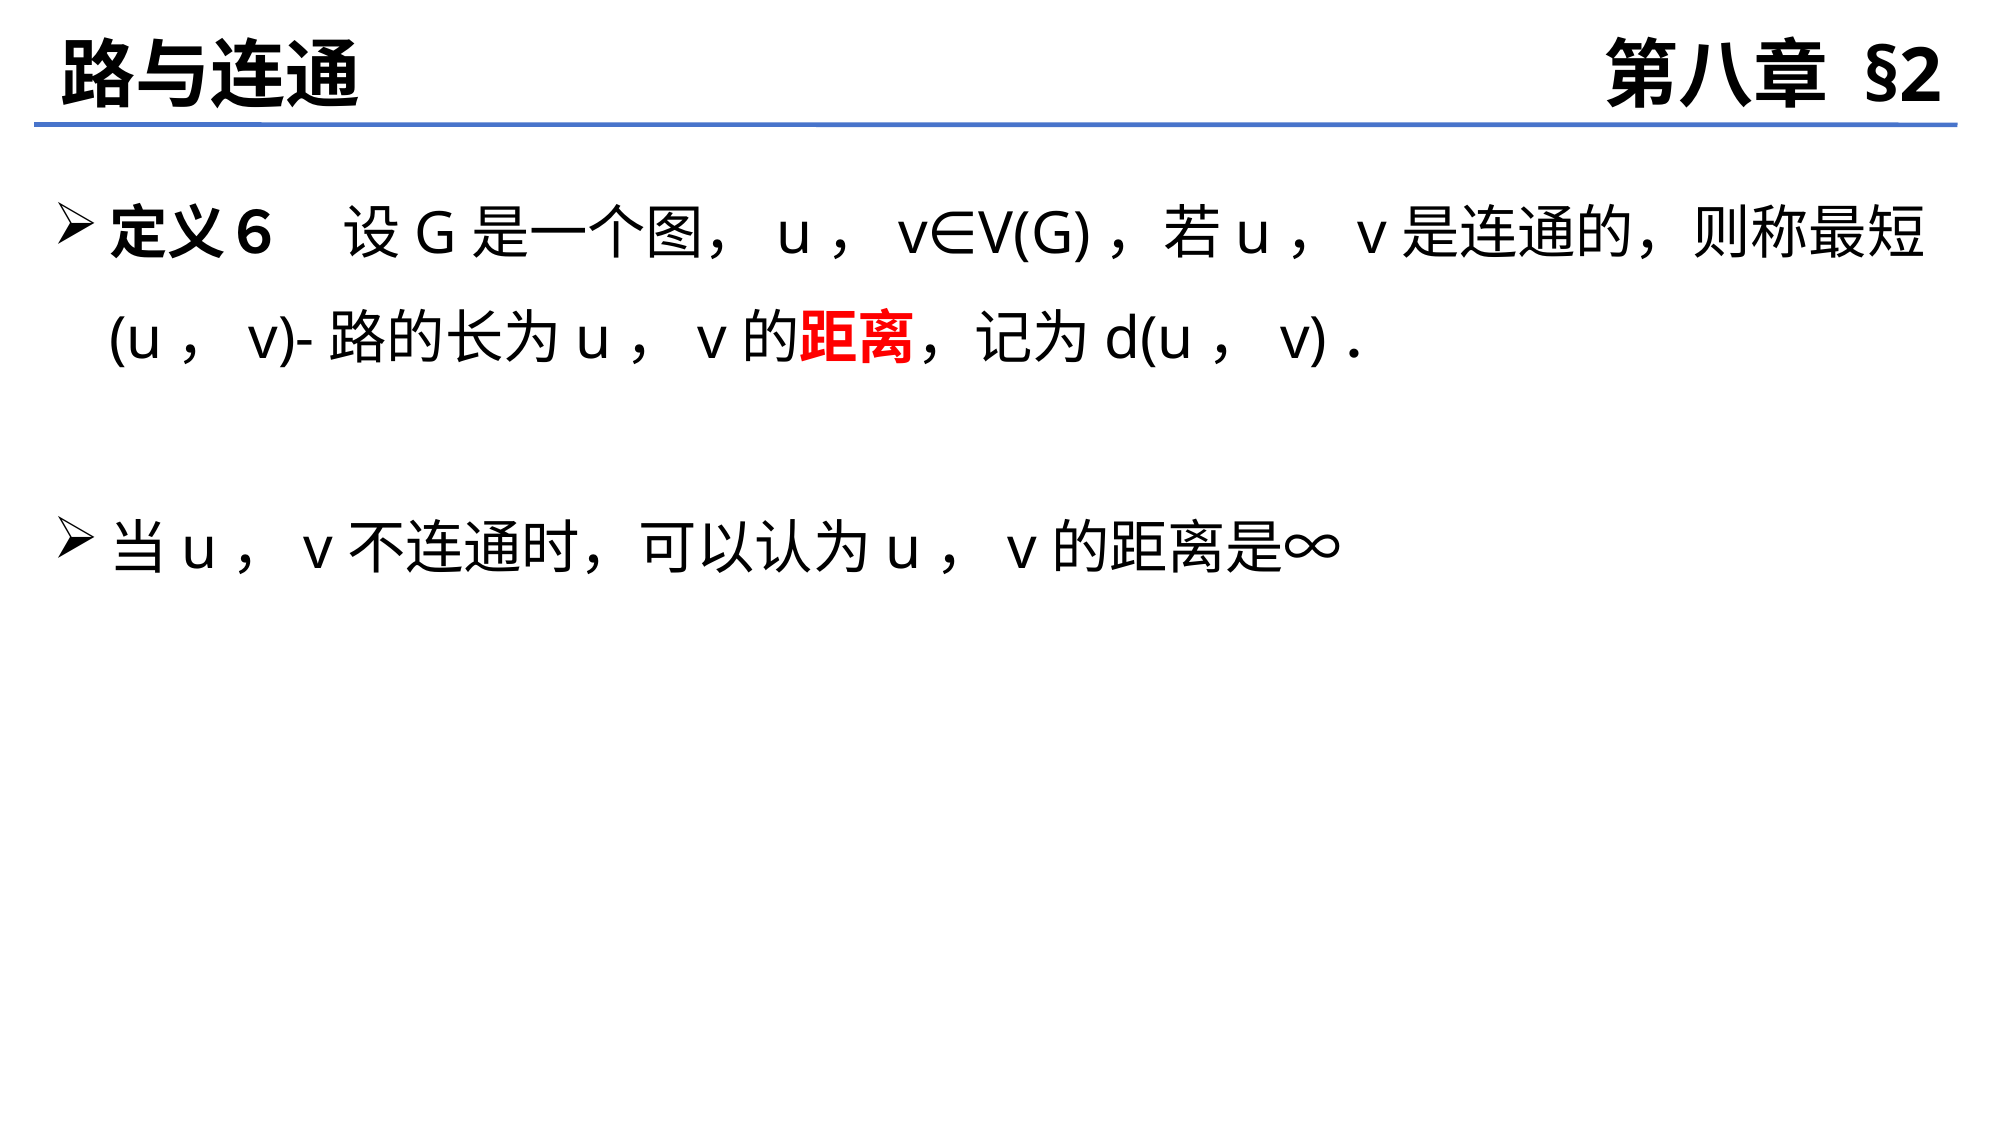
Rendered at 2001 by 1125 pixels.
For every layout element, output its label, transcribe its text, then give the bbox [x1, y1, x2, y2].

text_box 定义６ 设G是一个图，u，v∈V(G)，若u，v是连通的，则称最短(u，v)-路的长为u，v的距离，记为d(u，v)． 当u，v不连通时，可以认为u，v的距离是∞ [38, 153, 1951, 1065]
text_box 路与连通 [46, 18, 932, 124]
text_box 第八章 §2 [1576, 19, 1958, 124]
